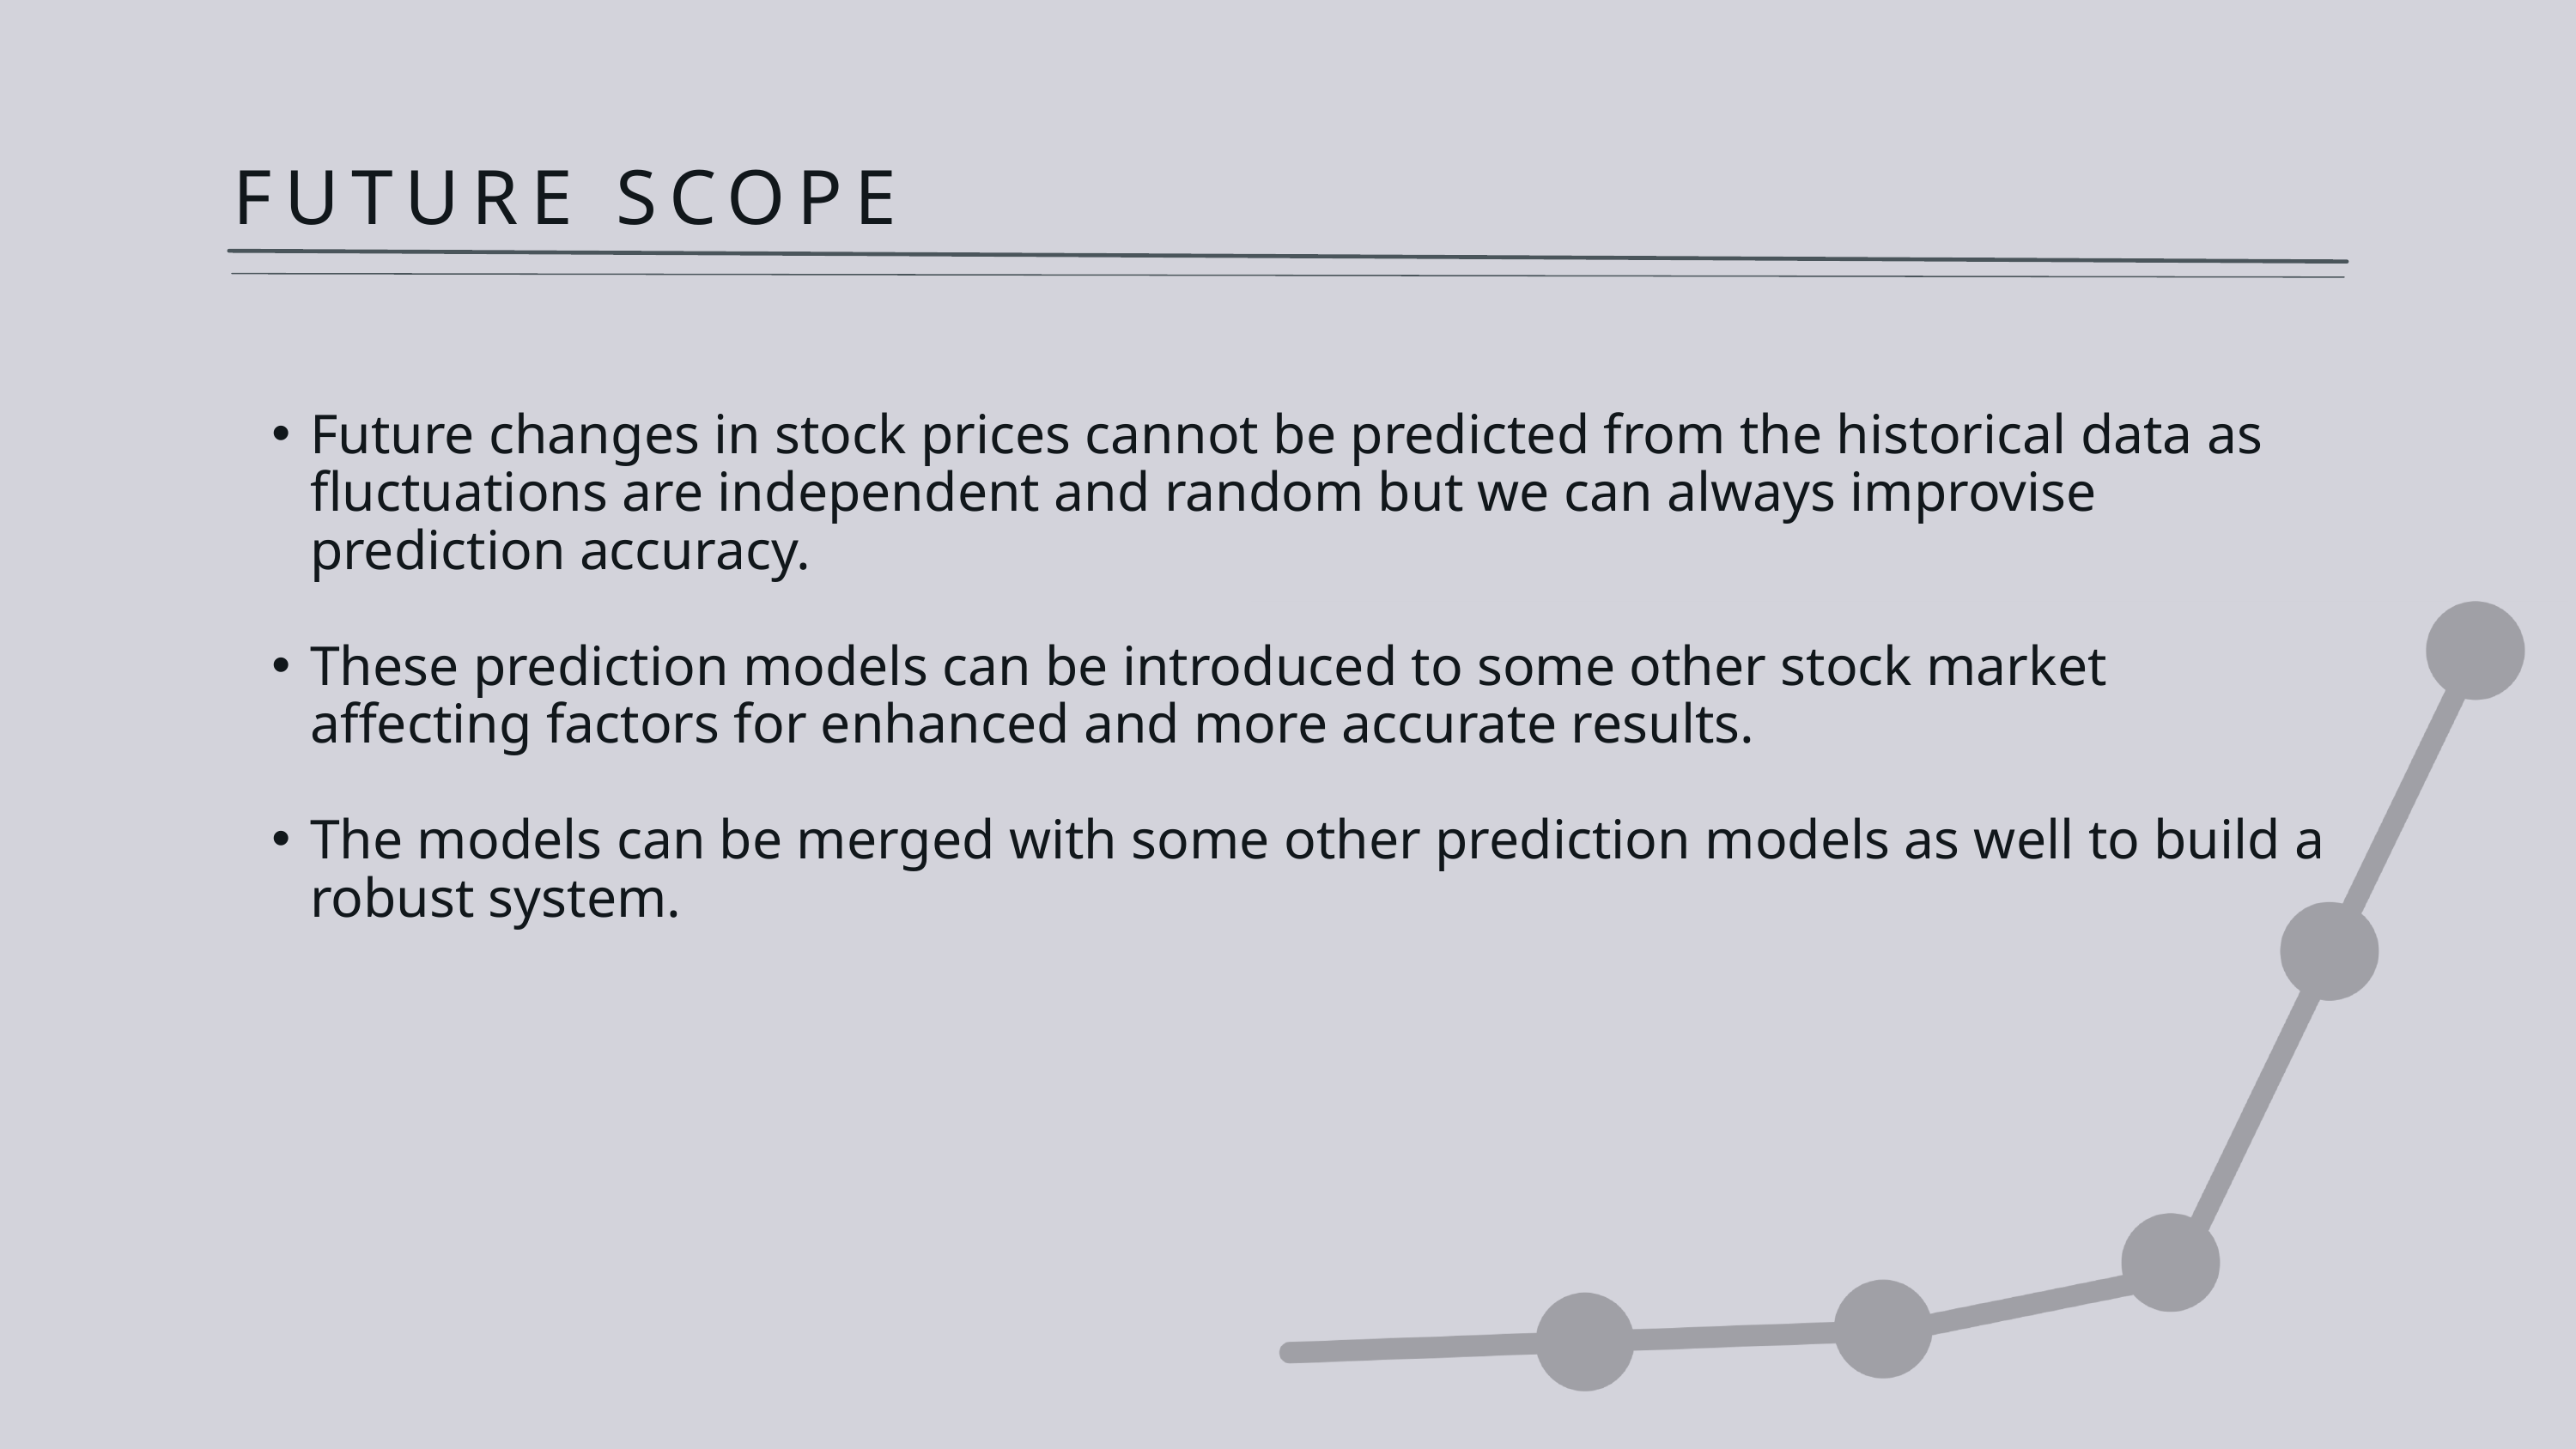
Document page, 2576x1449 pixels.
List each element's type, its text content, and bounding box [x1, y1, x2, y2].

text_box Future changes in stock prices cannot be predicted from the historical data as fluctuations are independent and random but we can always improvise prediction accuracy. These prediction models can be introduced to some other stock market affecting factors for enhanced and more accurate results. The models can be merged with some other prediction models as well to build a robust system. [233, 348, 2343, 928]
text_box [1242, 601, 2576, 1449]
text_box FUTURE SCOPE [233, 158, 2342, 240]
